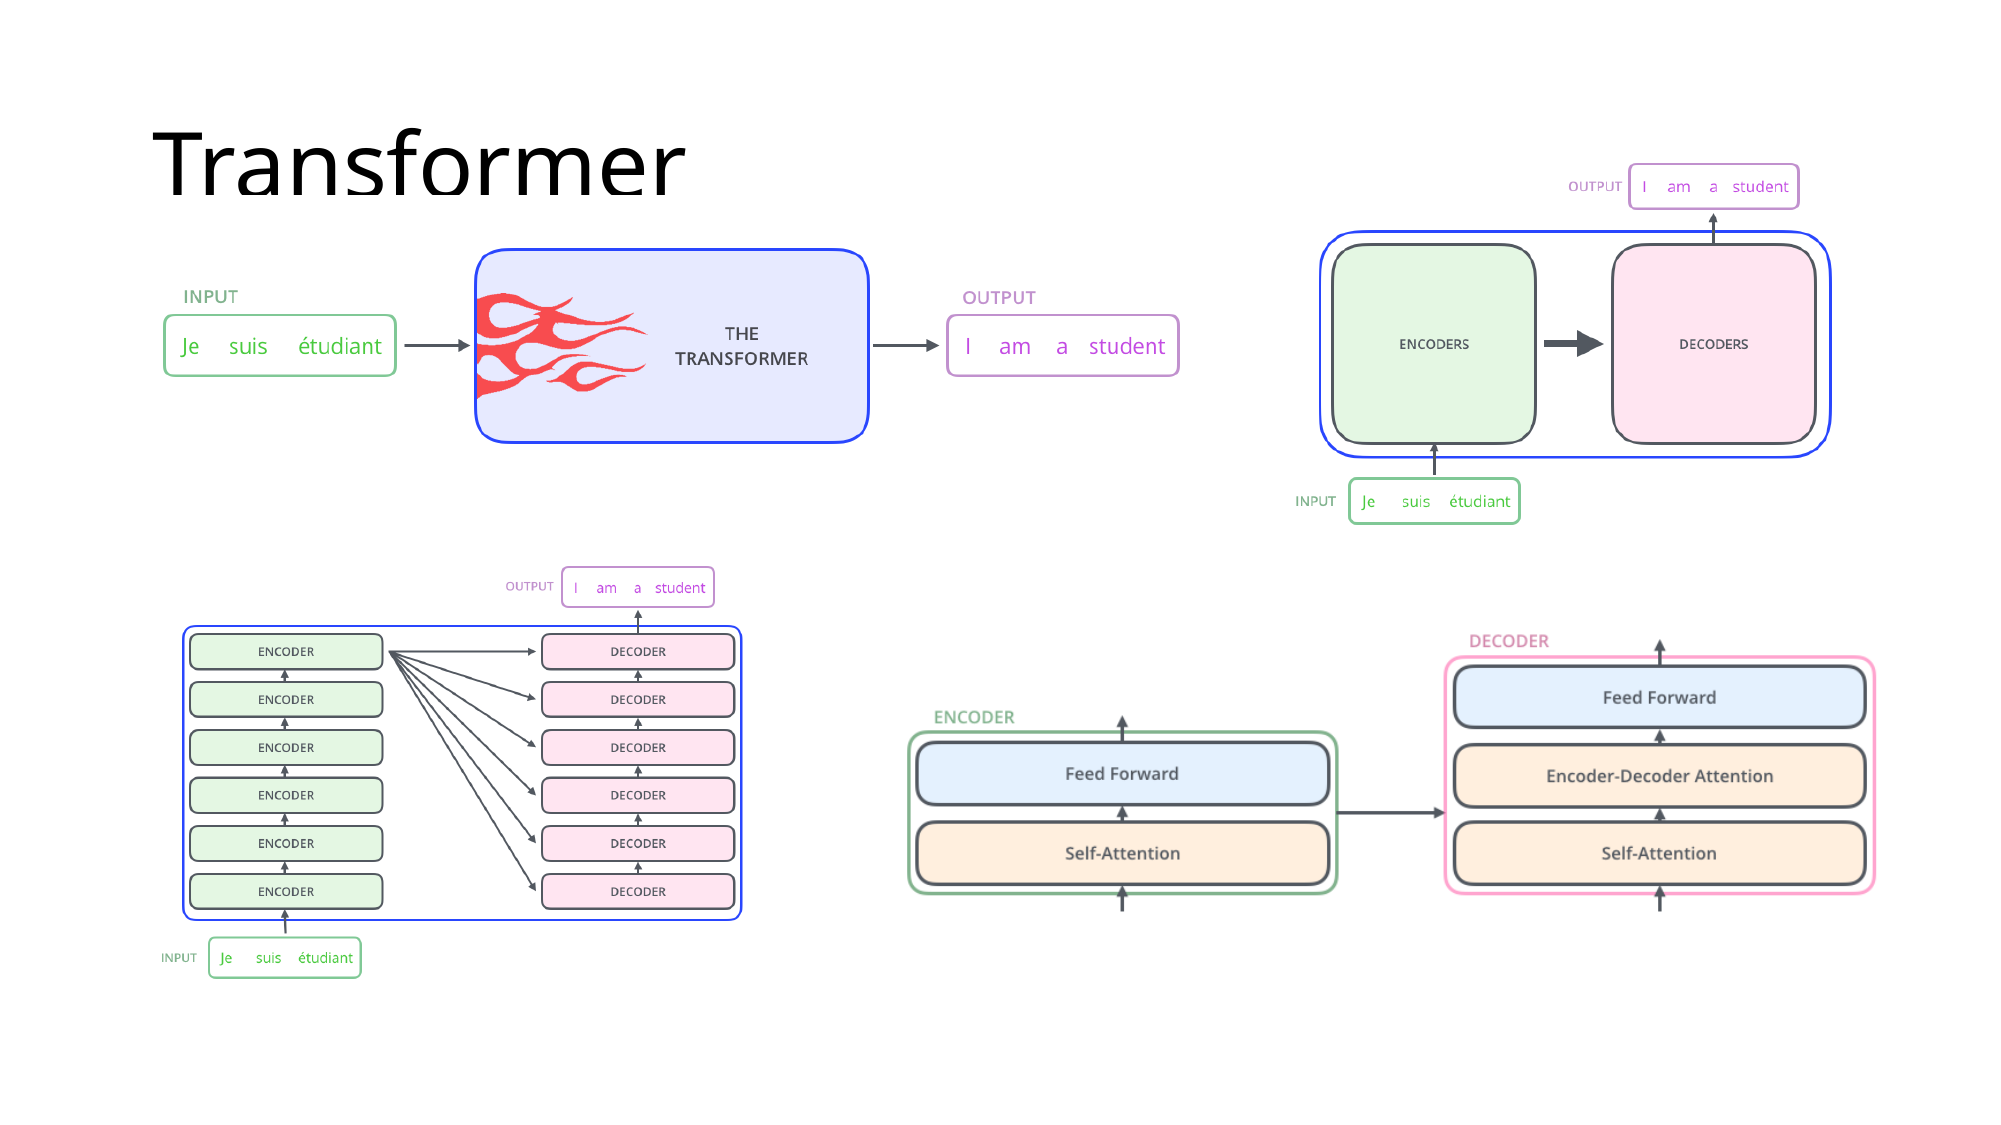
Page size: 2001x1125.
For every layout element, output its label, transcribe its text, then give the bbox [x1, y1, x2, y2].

title Transformer [137, 59, 1863, 278]
picture [883, 608, 1897, 930]
picture [137, 195, 1208, 475]
picture [137, 562, 788, 986]
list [1234, 138, 1911, 563]
